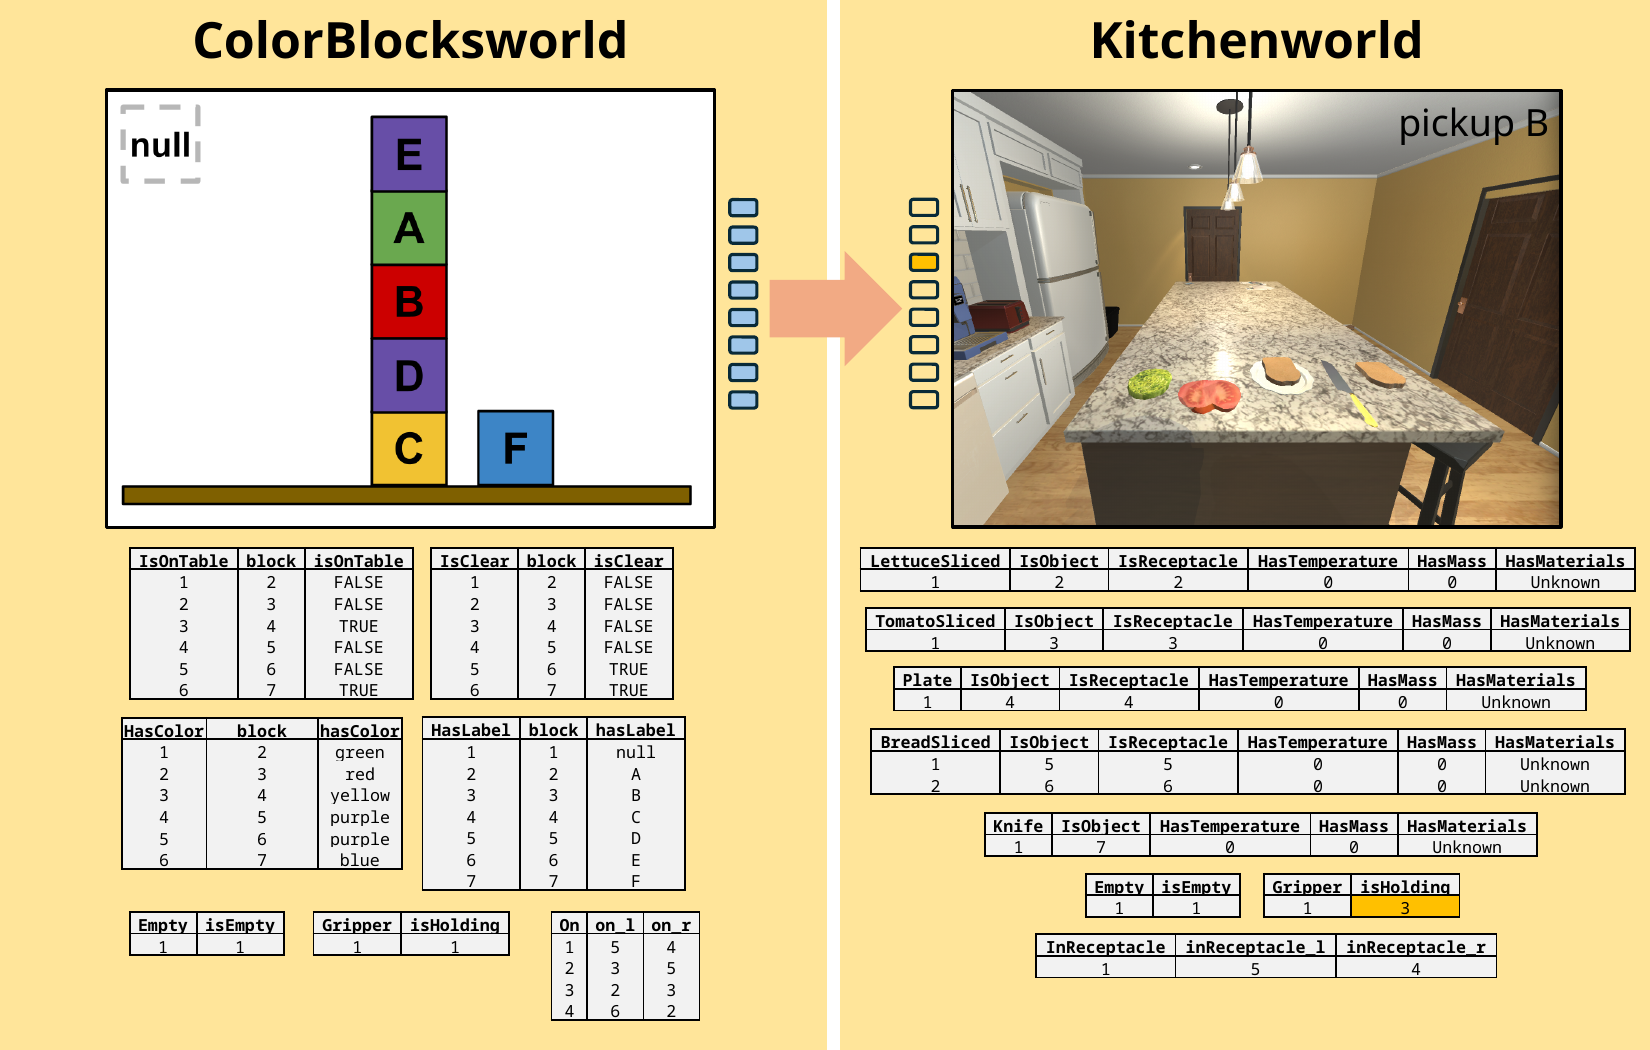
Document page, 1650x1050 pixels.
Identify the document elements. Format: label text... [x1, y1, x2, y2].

table_cell 1 [314, 934, 400, 954]
table_cell 0 [1311, 835, 1397, 855]
table_cell 0 [1399, 772, 1485, 793]
text_box [908, 390, 940, 410]
table_cell 1 [895, 690, 960, 710]
table_cell 4 [1060, 690, 1198, 710]
table_cell D [588, 825, 684, 847]
table_cell 2 [552, 955, 586, 977]
table_cell 0 [1151, 835, 1310, 855]
table_cell 1 [1154, 896, 1239, 916]
table_cell 6 [1099, 772, 1237, 793]
table_cell 1 [552, 934, 586, 955]
table_cell 1 [423, 740, 519, 760]
table_cell 6 [1001, 772, 1098, 793]
table_header HasMass [1399, 730, 1485, 750]
table_cell 5 [588, 934, 643, 955]
text_box [908, 225, 940, 245]
table_cell 3 [207, 761, 317, 782]
table_cell 3 [552, 977, 586, 998]
table_cell 3 [1006, 630, 1102, 650]
table_cell 2 [588, 977, 643, 998]
table_cell 2 [521, 760, 586, 782]
text_box [908, 197, 940, 217]
table_cell 5 [239, 634, 304, 656]
table_cell FALSE [306, 591, 412, 612]
table_cell 4 [1337, 957, 1496, 977]
table_cell 2 [872, 772, 999, 793]
table_header BreadSliced [872, 730, 999, 750]
table_header IsReceptacle [1109, 549, 1247, 568]
table_cell purple [319, 804, 401, 826]
table_header IsClear [432, 549, 517, 568]
table_cell 3 [123, 782, 206, 804]
table_cell 2 [644, 998, 699, 1019]
table_cell 6 [123, 847, 206, 868]
table_header HasMass [1360, 668, 1446, 688]
table_cell 6 [519, 656, 584, 677]
text_box [728, 252, 759, 273]
table_cell TRUE [586, 656, 672, 677]
table_cell 3 [432, 612, 517, 634]
table_header block [207, 719, 317, 738]
table_cell B [588, 782, 684, 804]
table_cell 5 [1099, 752, 1237, 772]
table_cell 2 [131, 591, 237, 612]
table_header IsReceptacle [1104, 609, 1242, 629]
table_cell 5 [207, 804, 317, 826]
table_header IsObject [962, 668, 1059, 688]
table_cell Unknown [1399, 835, 1536, 855]
table_header HasMaterials [1492, 609, 1629, 629]
table_header HasColor [123, 719, 206, 738]
table_cell 3 [1104, 630, 1242, 650]
table_cell 0 [1249, 570, 1408, 590]
text_box [728, 197, 759, 218]
table_cell 3 [1352, 896, 1459, 916]
table_cell 1 [1265, 896, 1350, 916]
table_cell 1 [131, 570, 237, 591]
table_header IsObject [1053, 814, 1149, 834]
table_cell Unknown [1492, 630, 1629, 650]
table_header HasMaterials [1399, 814, 1536, 834]
table_header inReceptacle_l [1176, 935, 1335, 955]
table_cell 7 [207, 847, 317, 868]
table_header hasColor [319, 719, 401, 738]
table_header IsObject [1006, 609, 1102, 629]
table_cell TRUE [586, 677, 672, 698]
table_cell FALSE [586, 634, 672, 656]
table_header HasMass [1311, 814, 1397, 834]
table_cell 7 [519, 677, 584, 698]
table_cell 2 [239, 570, 304, 591]
table_cell 4 [123, 804, 206, 826]
table_header isHolding [402, 913, 508, 933]
table_header Empty [131, 913, 196, 933]
table_header Gripper [1265, 875, 1350, 894]
table_cell Unknown [1486, 772, 1624, 793]
table_cell 5 [432, 656, 517, 677]
text_box [728, 362, 759, 383]
table_cell 4 [521, 804, 586, 825]
table_cell 1 [432, 570, 517, 591]
table_header Knife [986, 814, 1051, 834]
text_box [908, 362, 940, 382]
table_cell FALSE [306, 570, 412, 591]
table_cell 4 [644, 934, 699, 955]
table_cell 3 [423, 782, 519, 804]
table_header IsReceptacle [1060, 668, 1198, 688]
table_cell 6 [432, 677, 517, 698]
table_cell 3 [521, 782, 586, 804]
table_cell E [588, 847, 684, 868]
table_header inReceptacle_r [1337, 935, 1496, 955]
table_cell 5 [1176, 957, 1335, 977]
table_cell 1 [198, 934, 283, 954]
table_cell 6 [207, 826, 317, 847]
table_header Empty [1087, 875, 1152, 894]
table_cell green [319, 740, 401, 761]
table_header HasMass [1404, 609, 1490, 629]
table_header isEmpty [1154, 875, 1239, 894]
table_cell 5 [519, 634, 584, 656]
table_header IsReceptacle [1099, 730, 1237, 750]
table_cell 1 [986, 835, 1051, 855]
table_cell 0 [1239, 772, 1397, 793]
text_box pickup B [1560, 91, 1565, 152]
table_header IsOnTable [131, 549, 237, 568]
table_cell A [588, 760, 684, 782]
table_cell 2 [123, 761, 206, 782]
table_cell 6 [423, 847, 519, 868]
table_cell 6 [239, 656, 304, 677]
table_cell 4 [423, 804, 519, 825]
table_cell FALSE [306, 656, 412, 677]
table_cell 5 [521, 825, 586, 847]
table_header isHolding [1352, 875, 1459, 894]
table_cell FALSE [586, 570, 672, 591]
table_cell TRUE [306, 677, 412, 698]
text_box [908, 335, 940, 355]
picture [107, 90, 714, 527]
table_cell red [319, 761, 401, 782]
table_cell FALSE [586, 612, 672, 634]
table_header HasLabel [423, 718, 519, 738]
table_cell 7 [521, 868, 586, 889]
table_header HasTemperature [1239, 730, 1397, 750]
text_box [728, 280, 759, 300]
table_cell 2 [1109, 570, 1247, 590]
table_header block [239, 549, 304, 568]
table_cell 4 [962, 690, 1059, 710]
table_header On [552, 913, 586, 933]
text_box [768, 278, 833, 339]
table_cell 5 [644, 955, 699, 977]
table_header HasMaterials [1447, 668, 1585, 688]
table_cell 3 [519, 591, 584, 612]
table_cell 1 [867, 630, 1004, 650]
table_cell 4 [552, 998, 586, 1019]
table_cell 4 [519, 612, 584, 634]
text_box [835, 247, 905, 370]
table_cell 2 [1011, 570, 1108, 590]
table_cell 6 [588, 998, 643, 1019]
table_cell FALSE [306, 634, 412, 656]
table_cell 7 [1053, 835, 1149, 855]
table_header HasTemperature [1249, 549, 1408, 568]
text_box [728, 307, 759, 328]
table_header InReceptacle [1037, 935, 1175, 955]
picture [953, 91, 1560, 526]
table_cell Unknown [1486, 752, 1624, 772]
text_box ColorBlocksworld [177, 1, 644, 77]
table_cell 4 [239, 612, 304, 634]
table_cell 0 [1200, 690, 1358, 710]
table_cell 0 [1244, 630, 1402, 650]
table_cell 5 [123, 826, 206, 847]
table_header LettuceSliced [861, 549, 1009, 568]
text_box [908, 307, 940, 327]
table_cell FALSE [586, 591, 672, 612]
table_cell C [588, 804, 684, 825]
table_cell TRUE [306, 612, 412, 634]
table_cell 3 [239, 591, 304, 612]
table_cell F [588, 868, 684, 889]
table_cell 1 [131, 934, 196, 954]
table_cell Unknown [1497, 570, 1634, 590]
table_cell 6 [521, 847, 586, 868]
table_cell 4 [131, 634, 237, 656]
table_header HasTemperature [1151, 814, 1310, 834]
table_cell 7 [423, 868, 519, 889]
table_header block [519, 549, 584, 568]
table_cell 7 [239, 677, 304, 698]
table_header HasMaterials [1497, 549, 1634, 568]
table_cell 3 [131, 612, 237, 634]
table_cell 5 [423, 825, 519, 847]
table_cell 5 [1001, 752, 1098, 772]
table_cell 0 [1404, 630, 1490, 650]
text_box [908, 252, 940, 272]
text_box [728, 335, 759, 355]
table_cell null [588, 740, 684, 760]
table_header on_l [588, 913, 643, 933]
table_cell Unknown [1447, 690, 1585, 710]
table_cell blue [319, 847, 401, 868]
table_cell 6 [131, 677, 237, 698]
table_header HasTemperature [1200, 668, 1358, 688]
text_box [908, 280, 940, 300]
table_cell purple [319, 826, 401, 847]
table_header block [521, 718, 586, 738]
table_header on_r [644, 913, 699, 933]
table_cell 1 [861, 570, 1009, 590]
text_box Kitchenworld [1074, 1, 1439, 77]
table_cell 4 [432, 634, 517, 656]
table_cell 3 [588, 955, 643, 977]
table_cell 1 [123, 740, 206, 761]
table_cell 0 [1399, 752, 1485, 772]
table_cell 0 [1239, 752, 1397, 772]
table_cell 1 [402, 934, 508, 954]
table_header isClear [586, 549, 672, 568]
table_header HasMass [1409, 549, 1495, 568]
text_box [728, 225, 759, 245]
table_header isEmpty [198, 913, 283, 933]
table_header isOnTable [306, 549, 412, 568]
table_header TomatoSliced [867, 609, 1004, 629]
table_cell 1 [1087, 896, 1152, 916]
table_header hasLabel [588, 718, 684, 738]
table_cell 2 [423, 760, 519, 782]
table_cell 2 [207, 740, 317, 761]
table_cell 1 [521, 740, 586, 760]
table_header HasMaterials [1486, 730, 1624, 750]
table_cell 2 [519, 570, 584, 591]
table_cell 0 [1409, 570, 1495, 590]
table_cell 0 [1360, 690, 1446, 710]
table_cell yellow [319, 782, 401, 804]
table_header IsObject [1001, 730, 1098, 750]
table_header IsObject [1011, 549, 1108, 568]
table_header Gripper [314, 913, 400, 933]
table_cell 1 [872, 752, 999, 772]
table_cell 4 [207, 782, 317, 804]
table_cell 1 [1037, 957, 1175, 977]
table_header HasTemperature [1244, 609, 1402, 629]
table_header Plate [895, 668, 960, 688]
table_cell 5 [131, 656, 237, 677]
table_cell 2 [432, 591, 517, 612]
table_cell 3 [644, 977, 699, 998]
text_box [728, 390, 759, 410]
